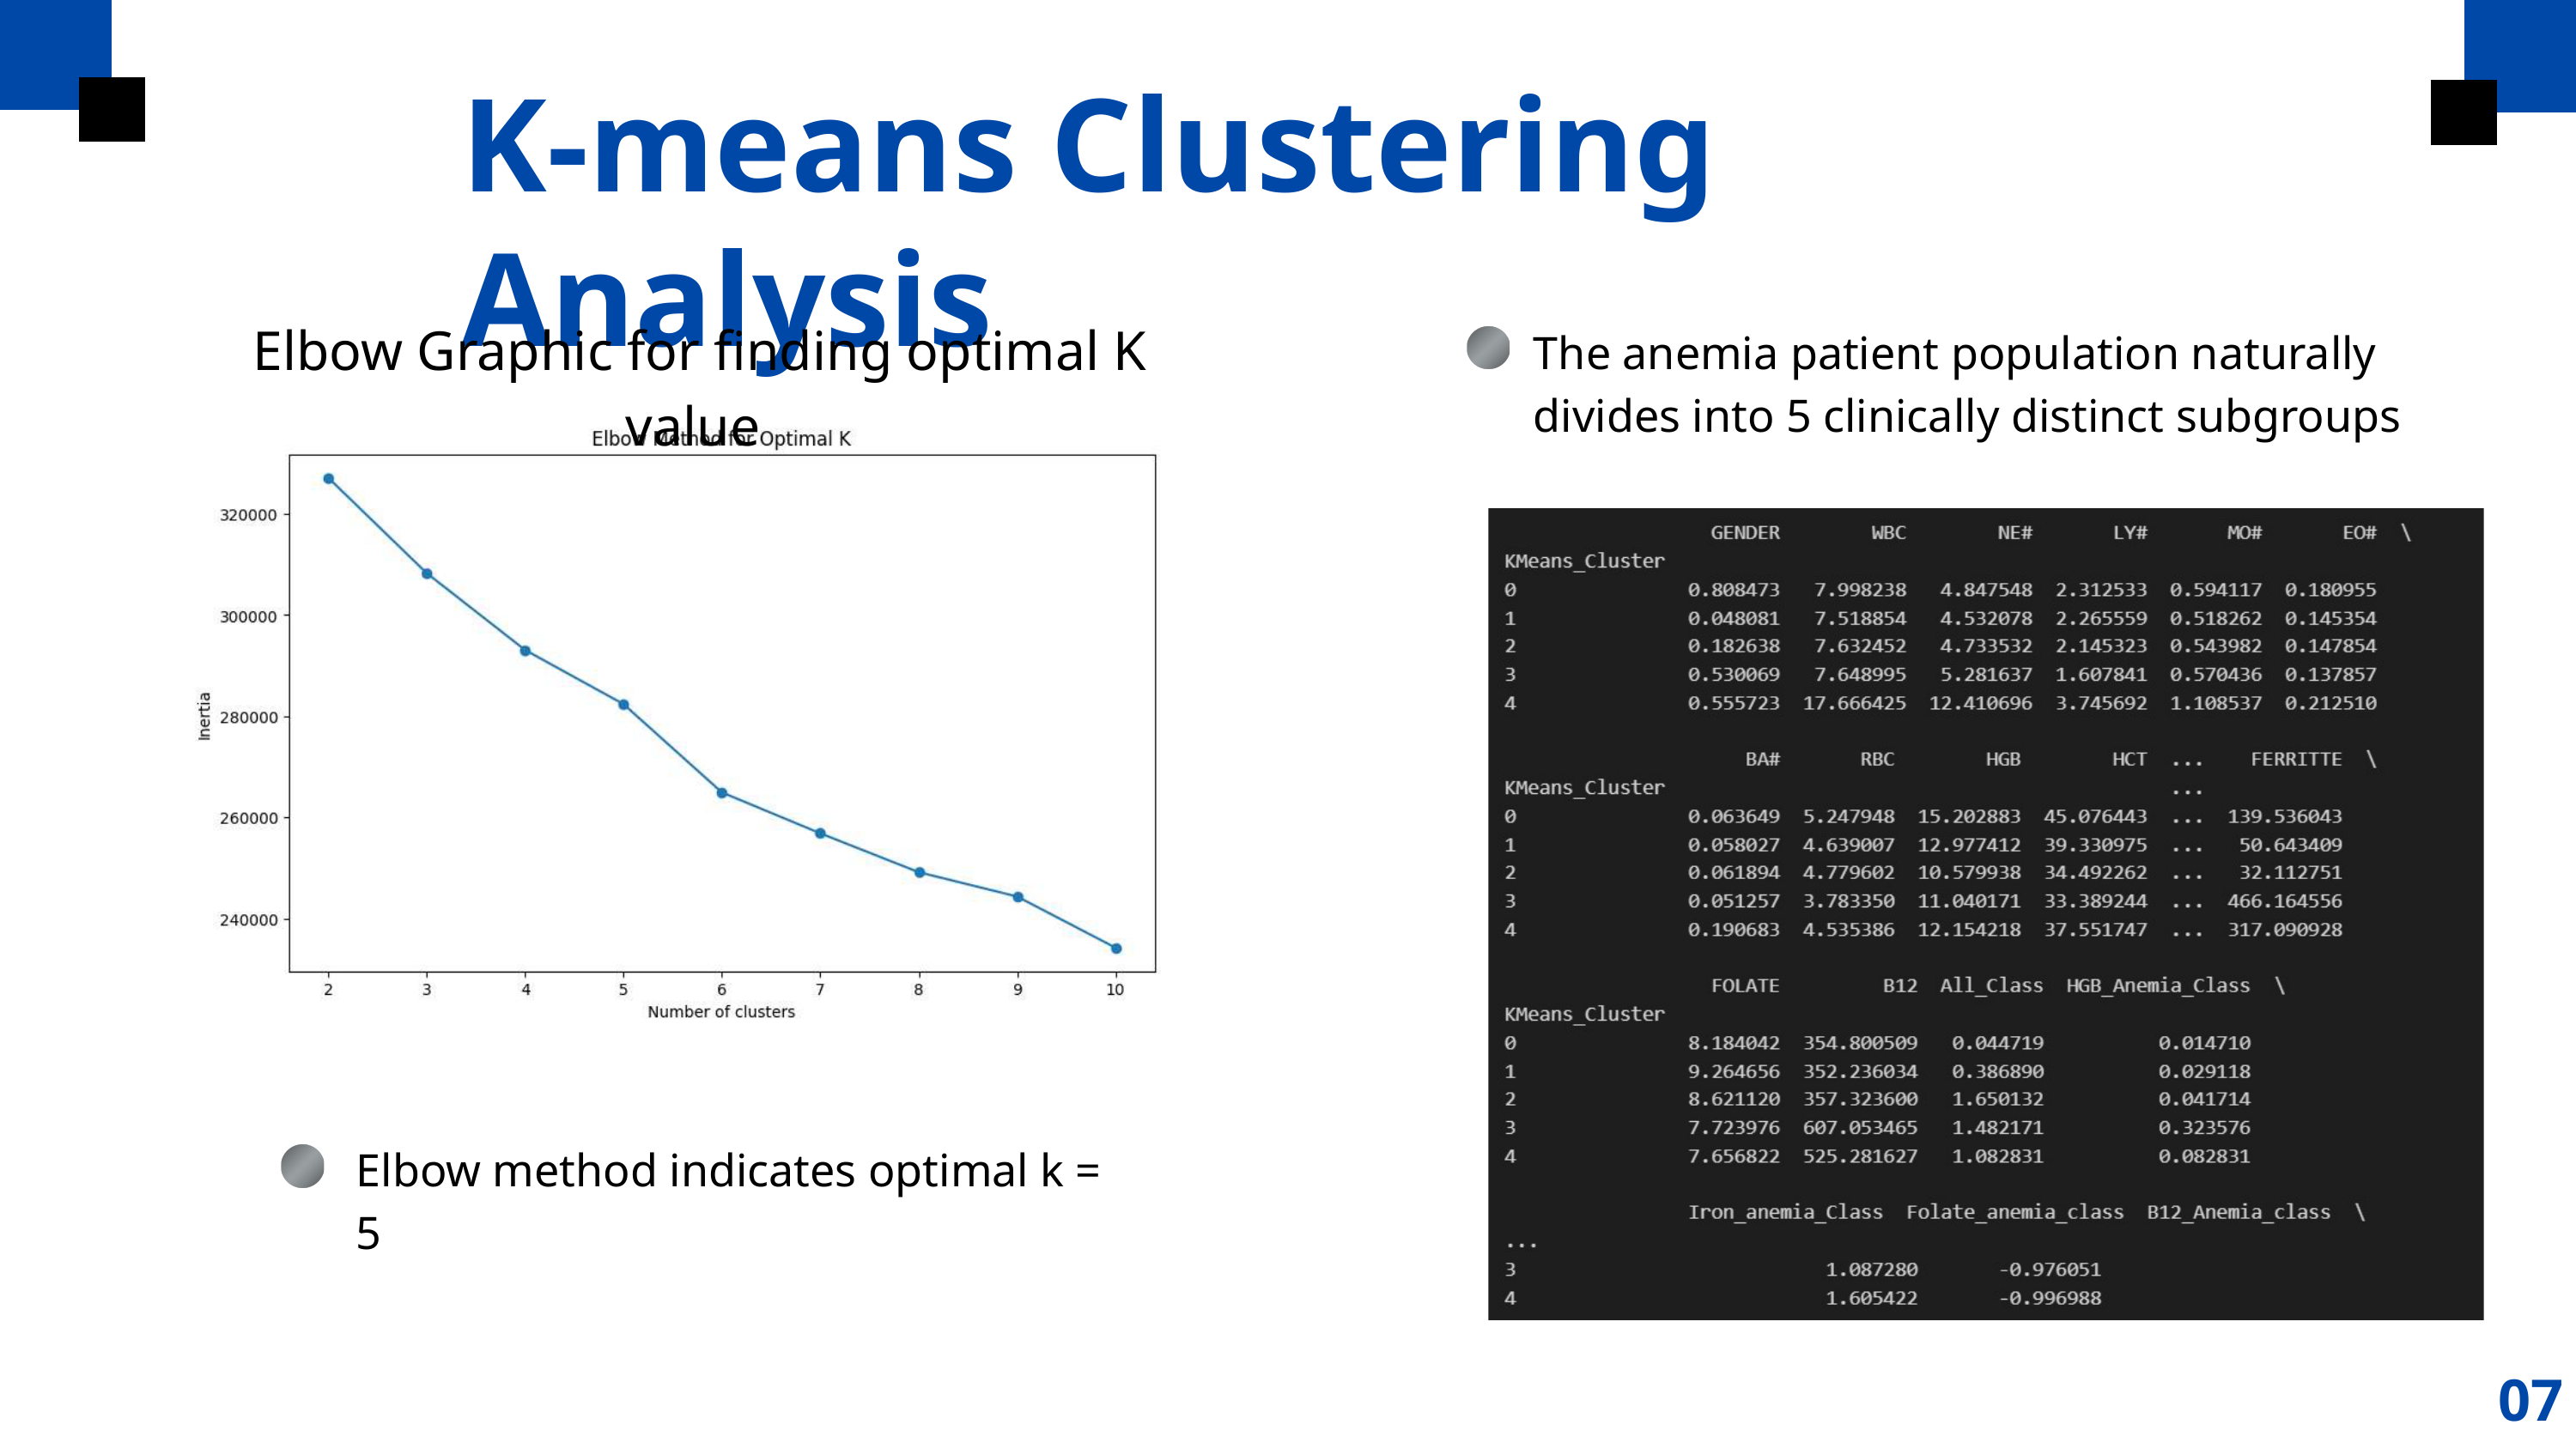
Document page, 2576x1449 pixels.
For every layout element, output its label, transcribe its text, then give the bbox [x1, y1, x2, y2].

text_box K-means Clustering Analysis [461, 63, 2114, 373]
text_box 07 [2464, 1363, 2564, 1433]
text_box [78, 76, 145, 142]
text_box [1467, 326, 1510, 370]
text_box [0, 0, 112, 110]
text_box [1488, 508, 2484, 1320]
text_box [2431, 79, 2498, 145]
text_box The anemia patient population naturally divides into 5 clinically distinct subgroups [1533, 316, 2464, 441]
text_box [186, 457, 1165, 1031]
text_box [281, 1144, 325, 1188]
text_box Elbow Graphic for finding optimal K value [186, 306, 1214, 457]
text_box Elbow method indicates optimal k = 5 [355, 1133, 1111, 1258]
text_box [2464, 0, 2576, 113]
